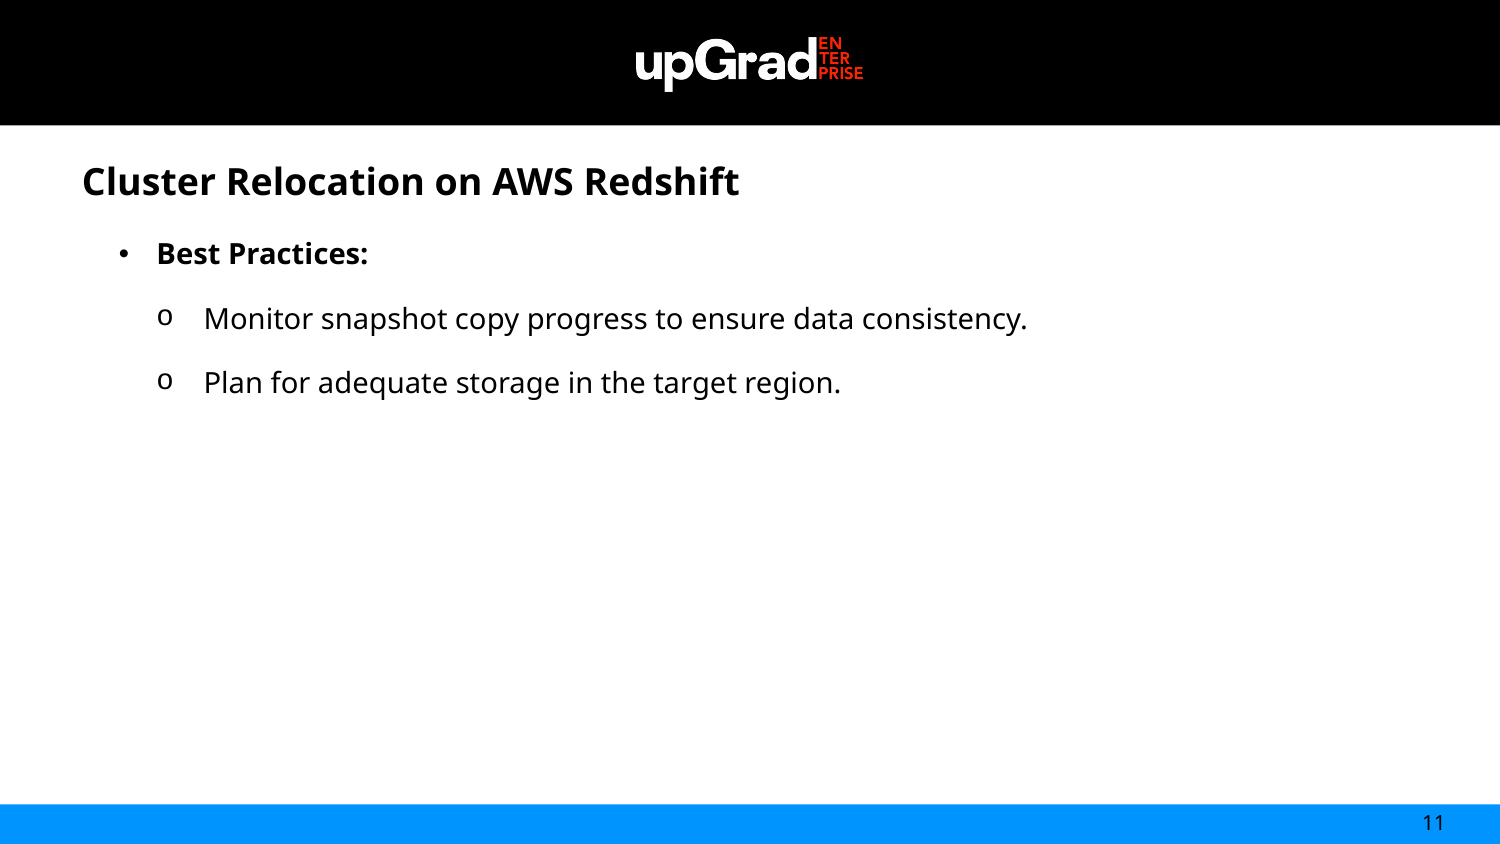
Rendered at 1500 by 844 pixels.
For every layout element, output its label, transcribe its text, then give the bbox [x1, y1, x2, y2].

text_box Best Practices: Monitor snapshot copy progress to ensure data consistency. Plan for adequate storage in the target region. [66, 219, 1461, 407]
text_box Cluster Relocation on AWS Redshift [66, 127, 1422, 207]
picture [636, 37, 863, 92]
text_box 11 [1386, 802, 1461, 844]
